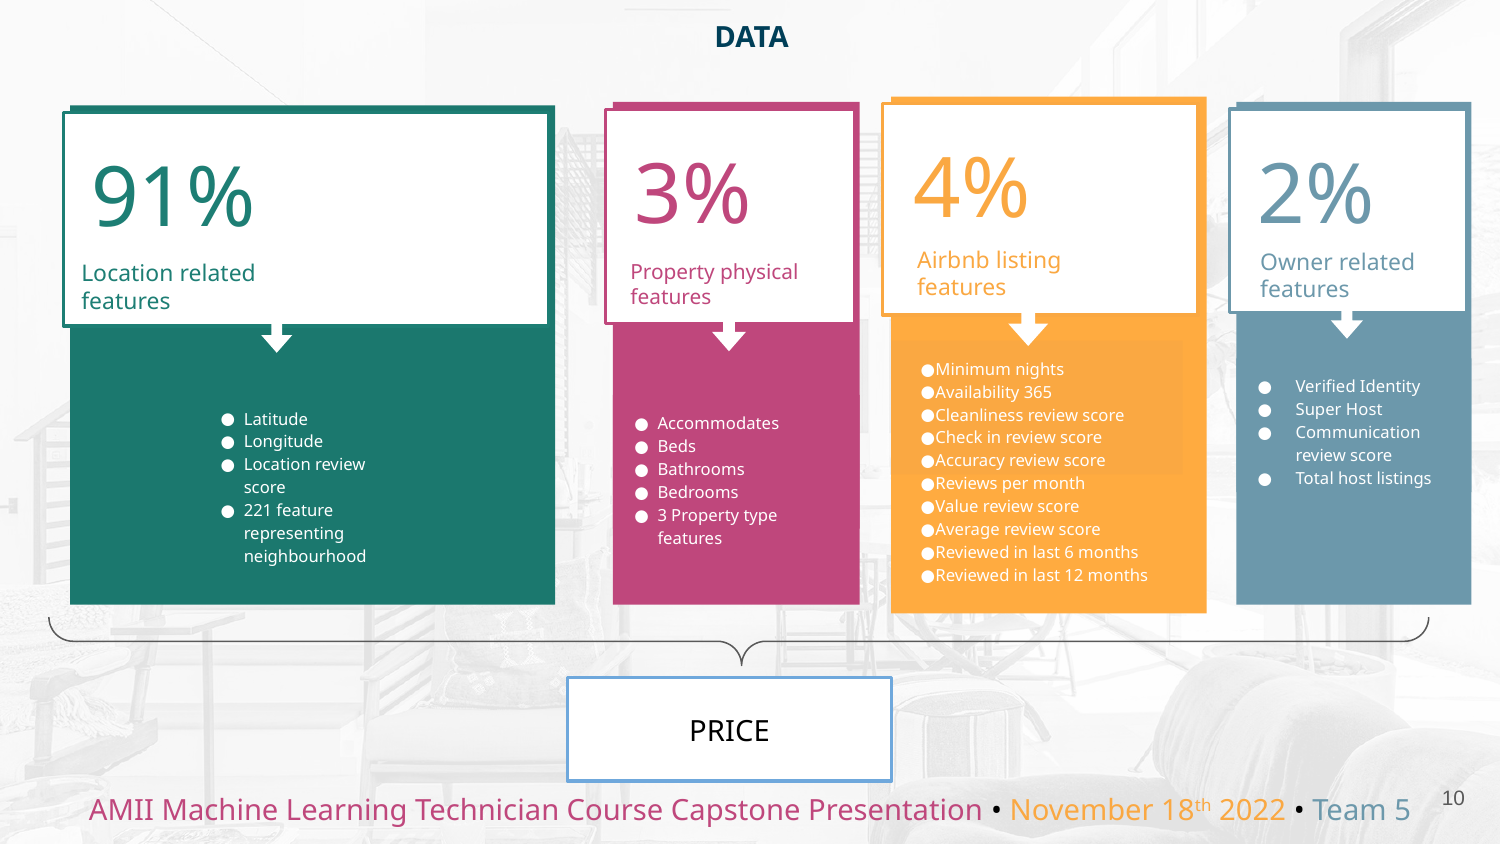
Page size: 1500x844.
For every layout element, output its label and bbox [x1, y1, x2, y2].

picture [0, 0, 1500, 844]
text_box [882, 96, 1207, 614]
text_box [63, 105, 556, 605]
text_box [605, 101, 860, 605]
text_box [1229, 101, 1472, 605]
